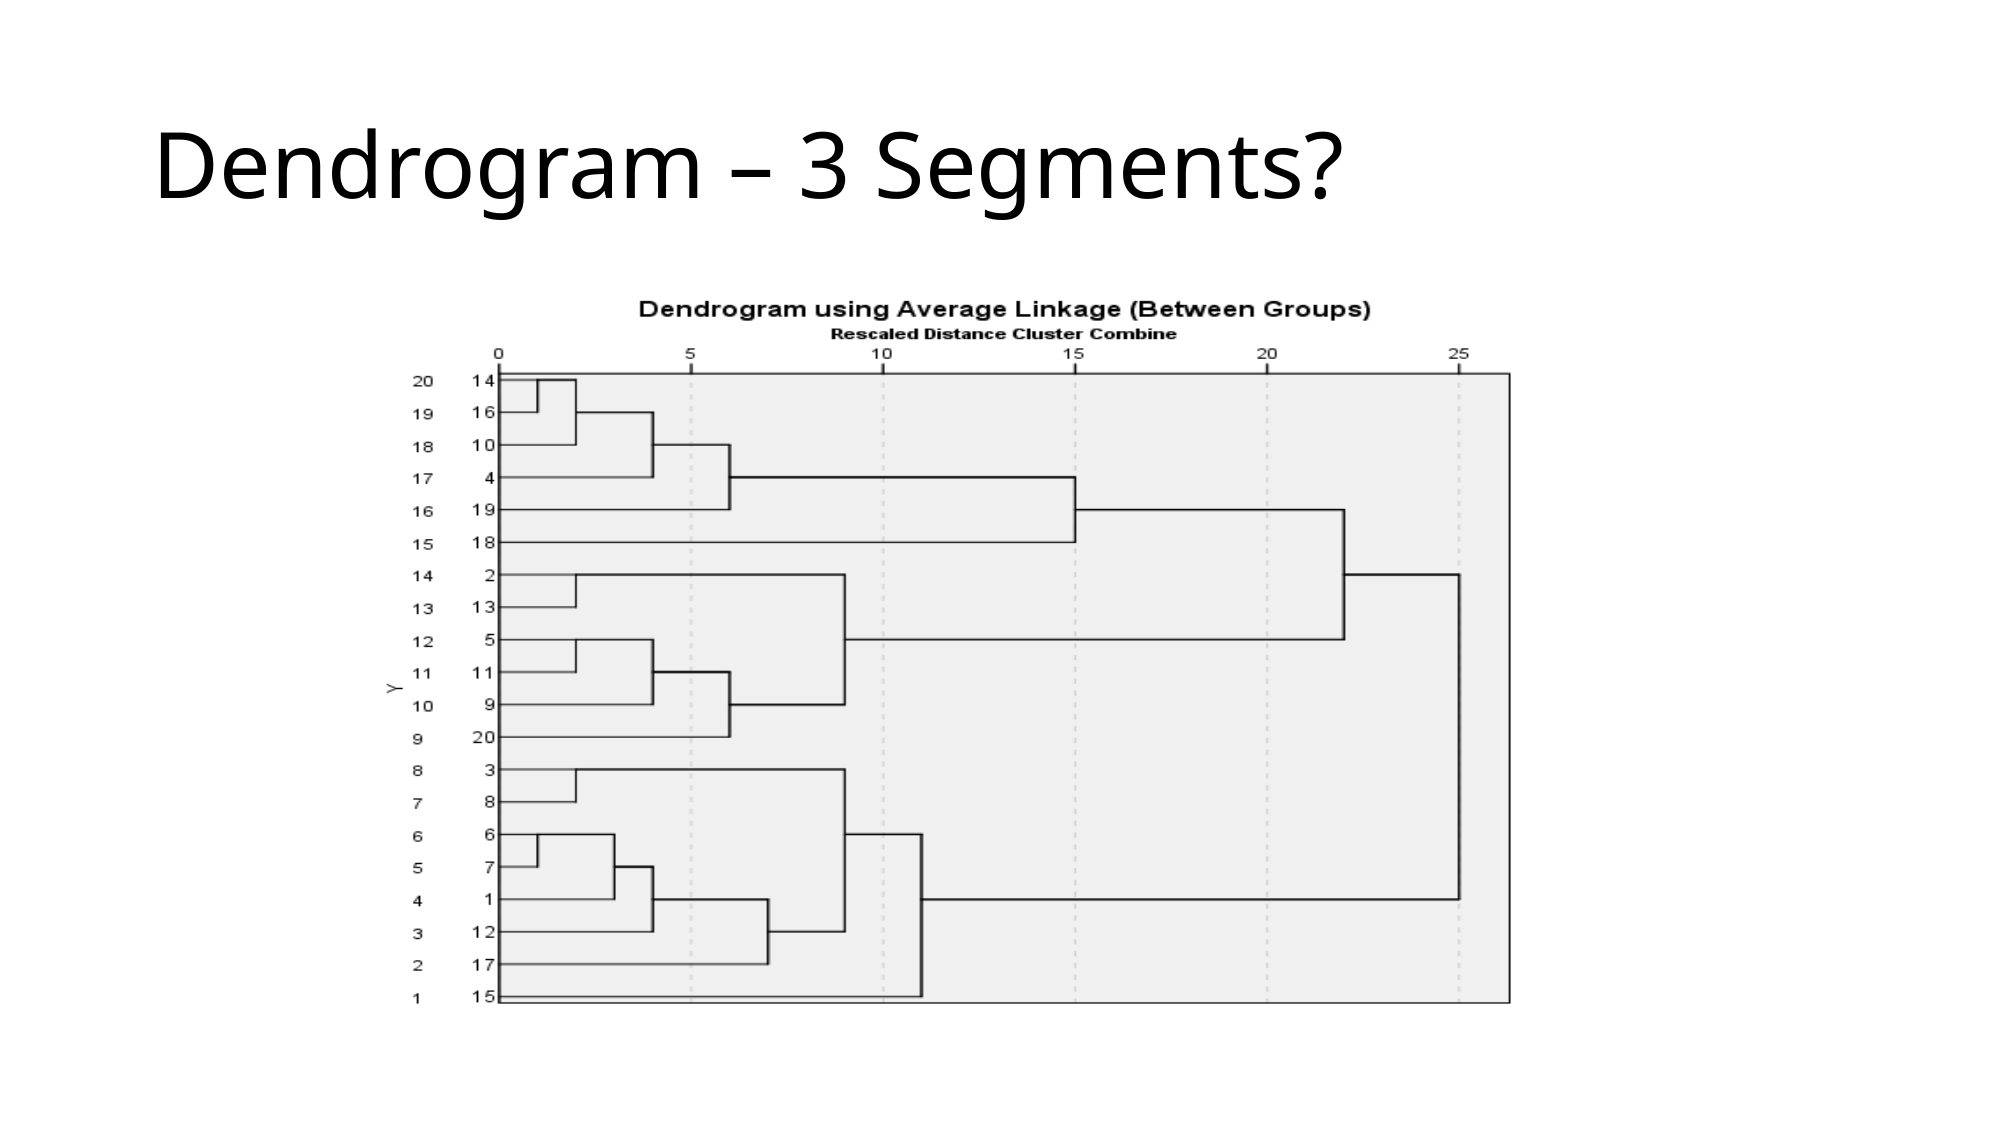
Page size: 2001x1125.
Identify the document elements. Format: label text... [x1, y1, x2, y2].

picture [374, 284, 1525, 1013]
title Dendrogram – 3 Segments? [137, 59, 1863, 278]
